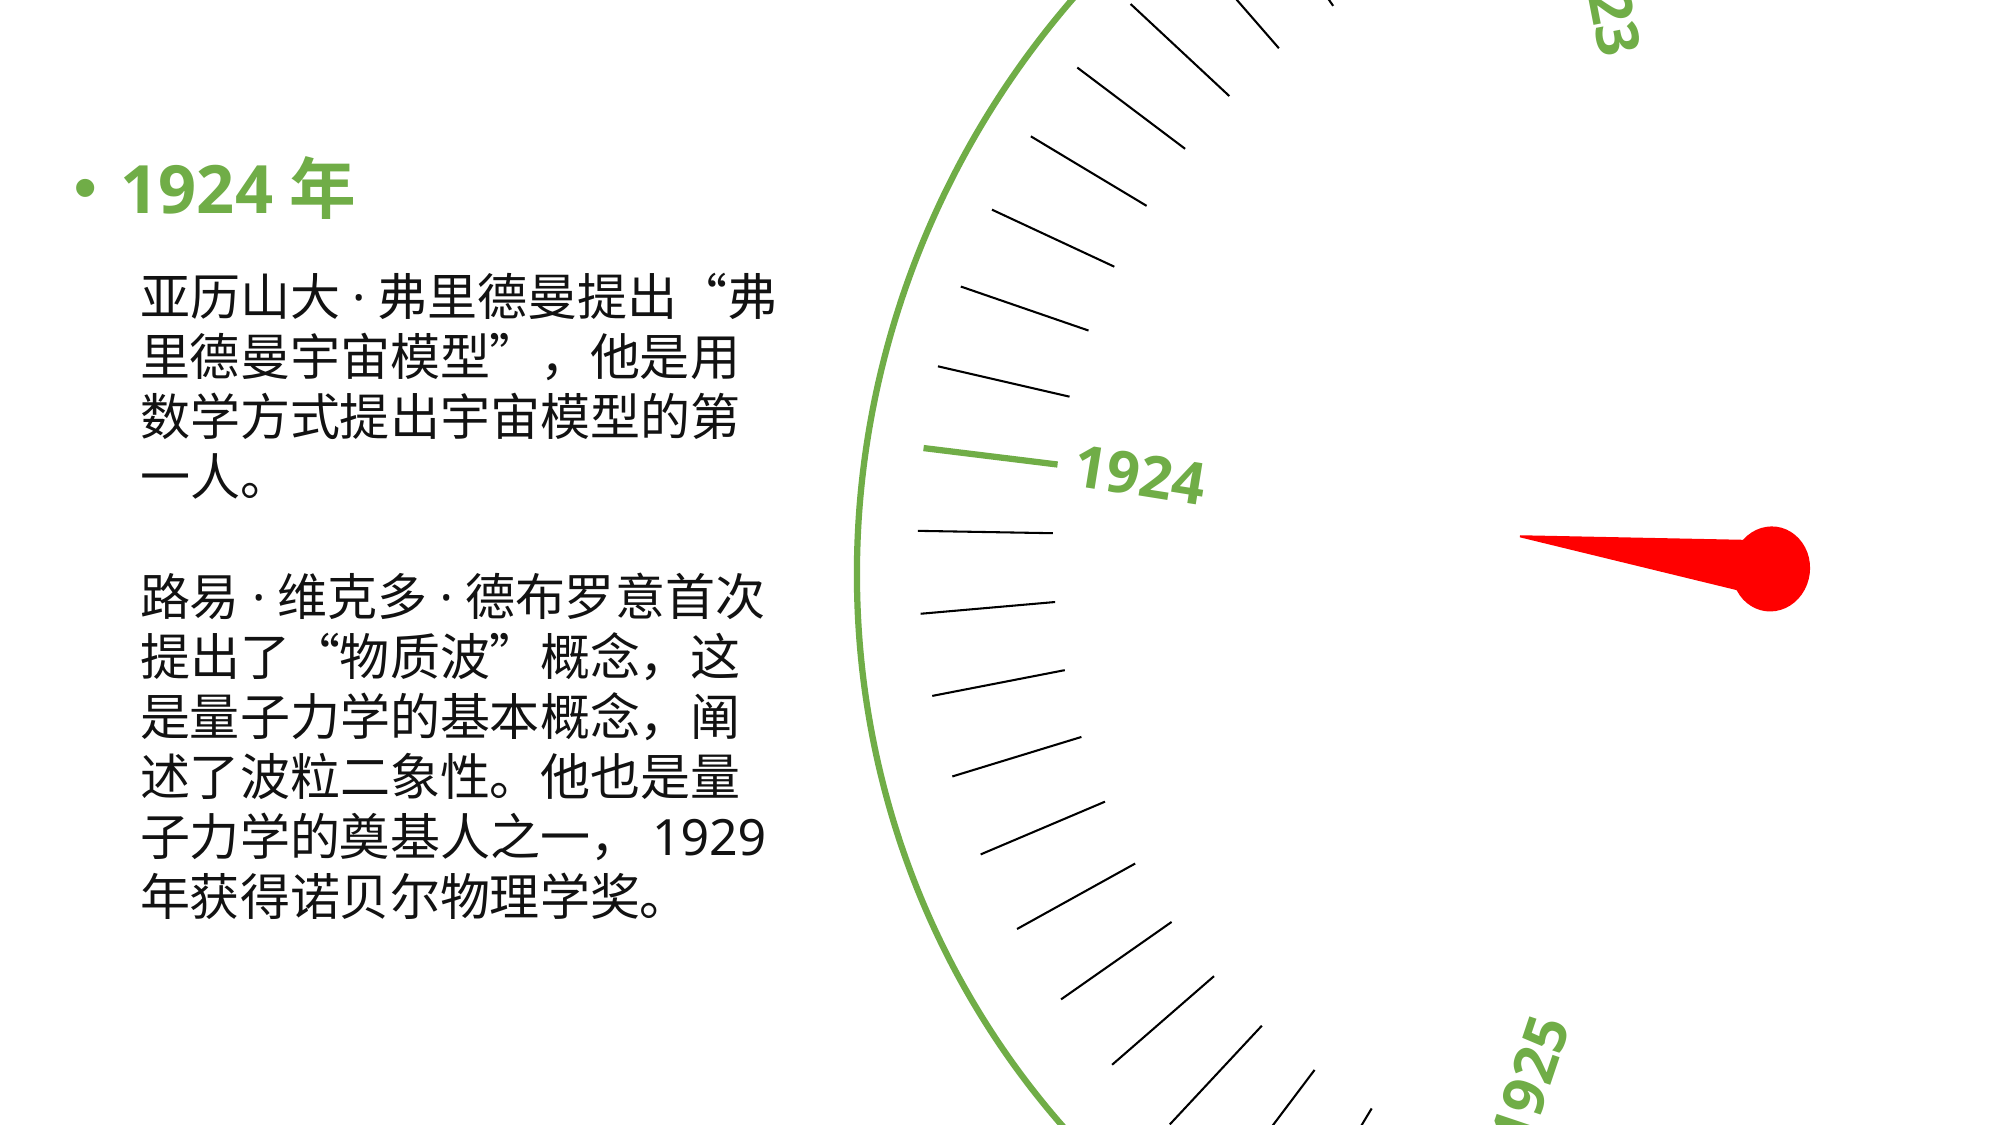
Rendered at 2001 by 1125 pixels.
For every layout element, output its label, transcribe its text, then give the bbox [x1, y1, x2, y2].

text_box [865, 0, 2000, 1125]
text_box 1924年 [58, 139, 754, 235]
text_box 亚历山大·弗里德曼提出“弗里德曼宇宙模型”，他是用数学方式提出宇宙模型的第一人。 路易·维克多·德布罗意首次提出了“物质波”概念，这是量子力学的基本概念，阐述了波粒二象性。他也是量子力学的奠基人之一，1929年获得诺贝尔物理学奖。 [125, 257, 797, 933]
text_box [1518, 513, 1810, 597]
